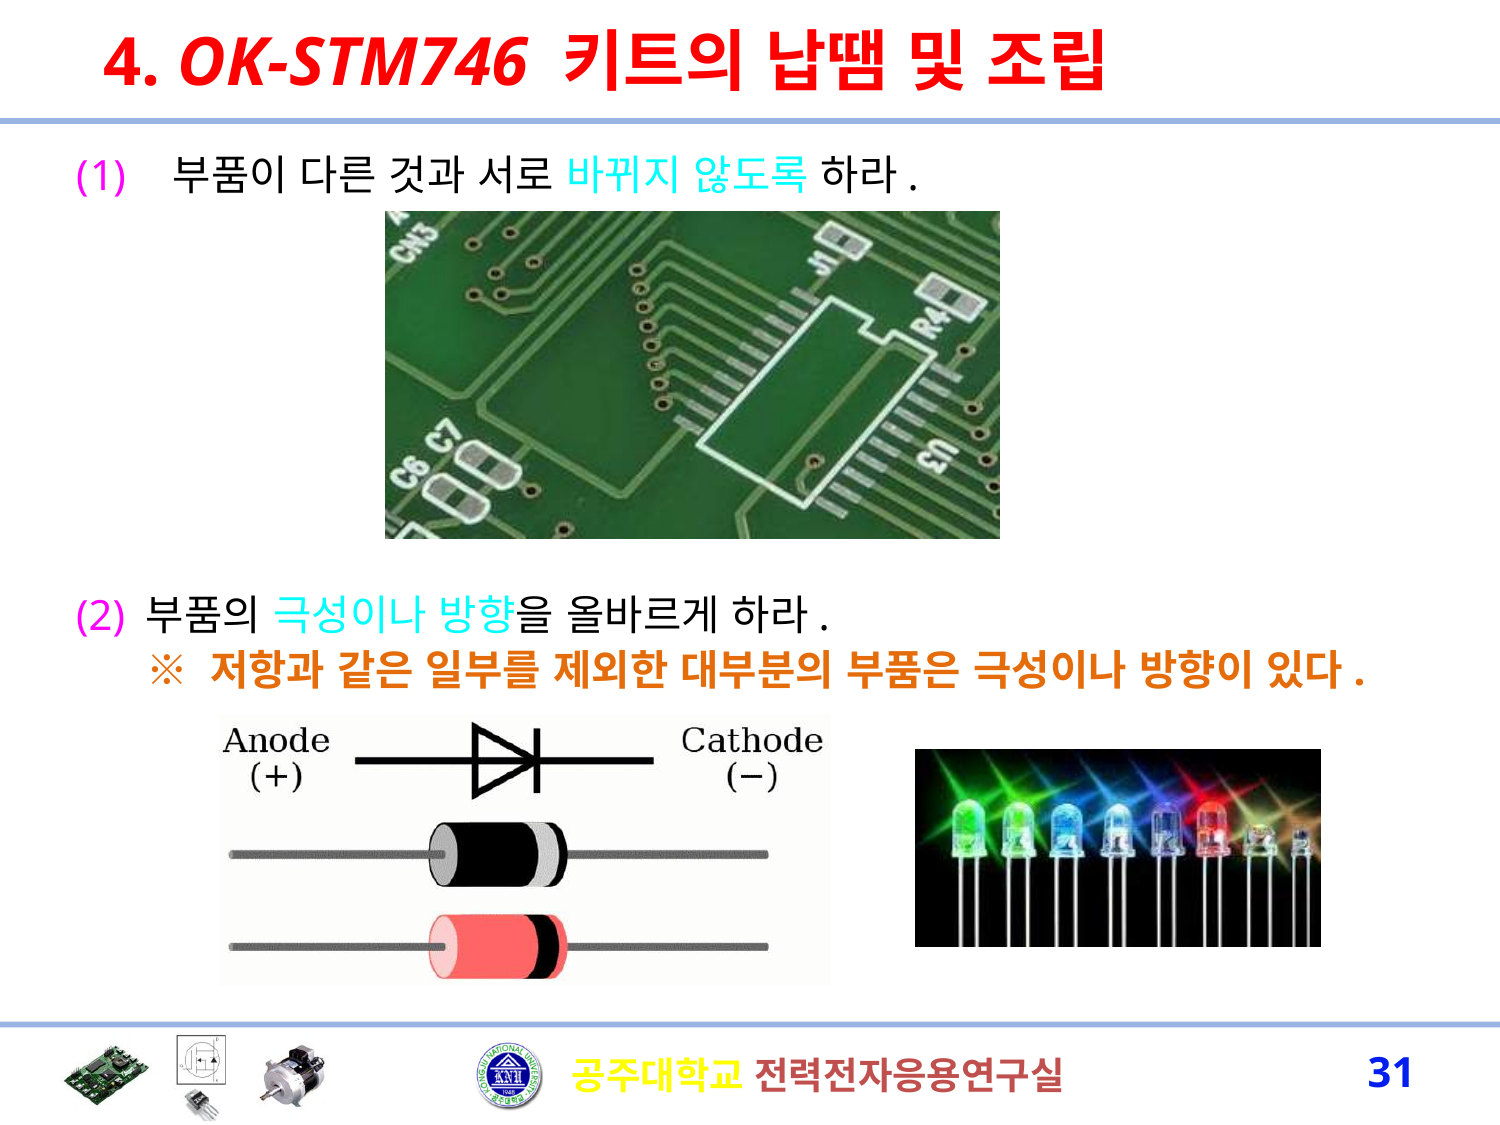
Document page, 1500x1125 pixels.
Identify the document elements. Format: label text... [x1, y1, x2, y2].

picture [58, 1033, 329, 1123]
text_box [472, 1039, 1106, 1111]
slide_number 31 [1269, 1039, 1431, 1111]
text_box 4. OK-STM746 키트의 납땜 및 조립 [88, 11, 1412, 107]
text_box [0, 116, 1500, 126]
text_box 부품이 다른 것과 서로 바뀌지 않도록 하라. (2) 부품의 극성이나 방향을 올바르게 하라. ※ 저항과 같은 일부를 제외한 대부분의 부품은 극성이나 방향이 있다. [61, 136, 1456, 702]
picture [384, 211, 1000, 539]
picture [915, 749, 1321, 948]
picture [218, 714, 832, 987]
text_box [0, 1019, 1500, 1030]
